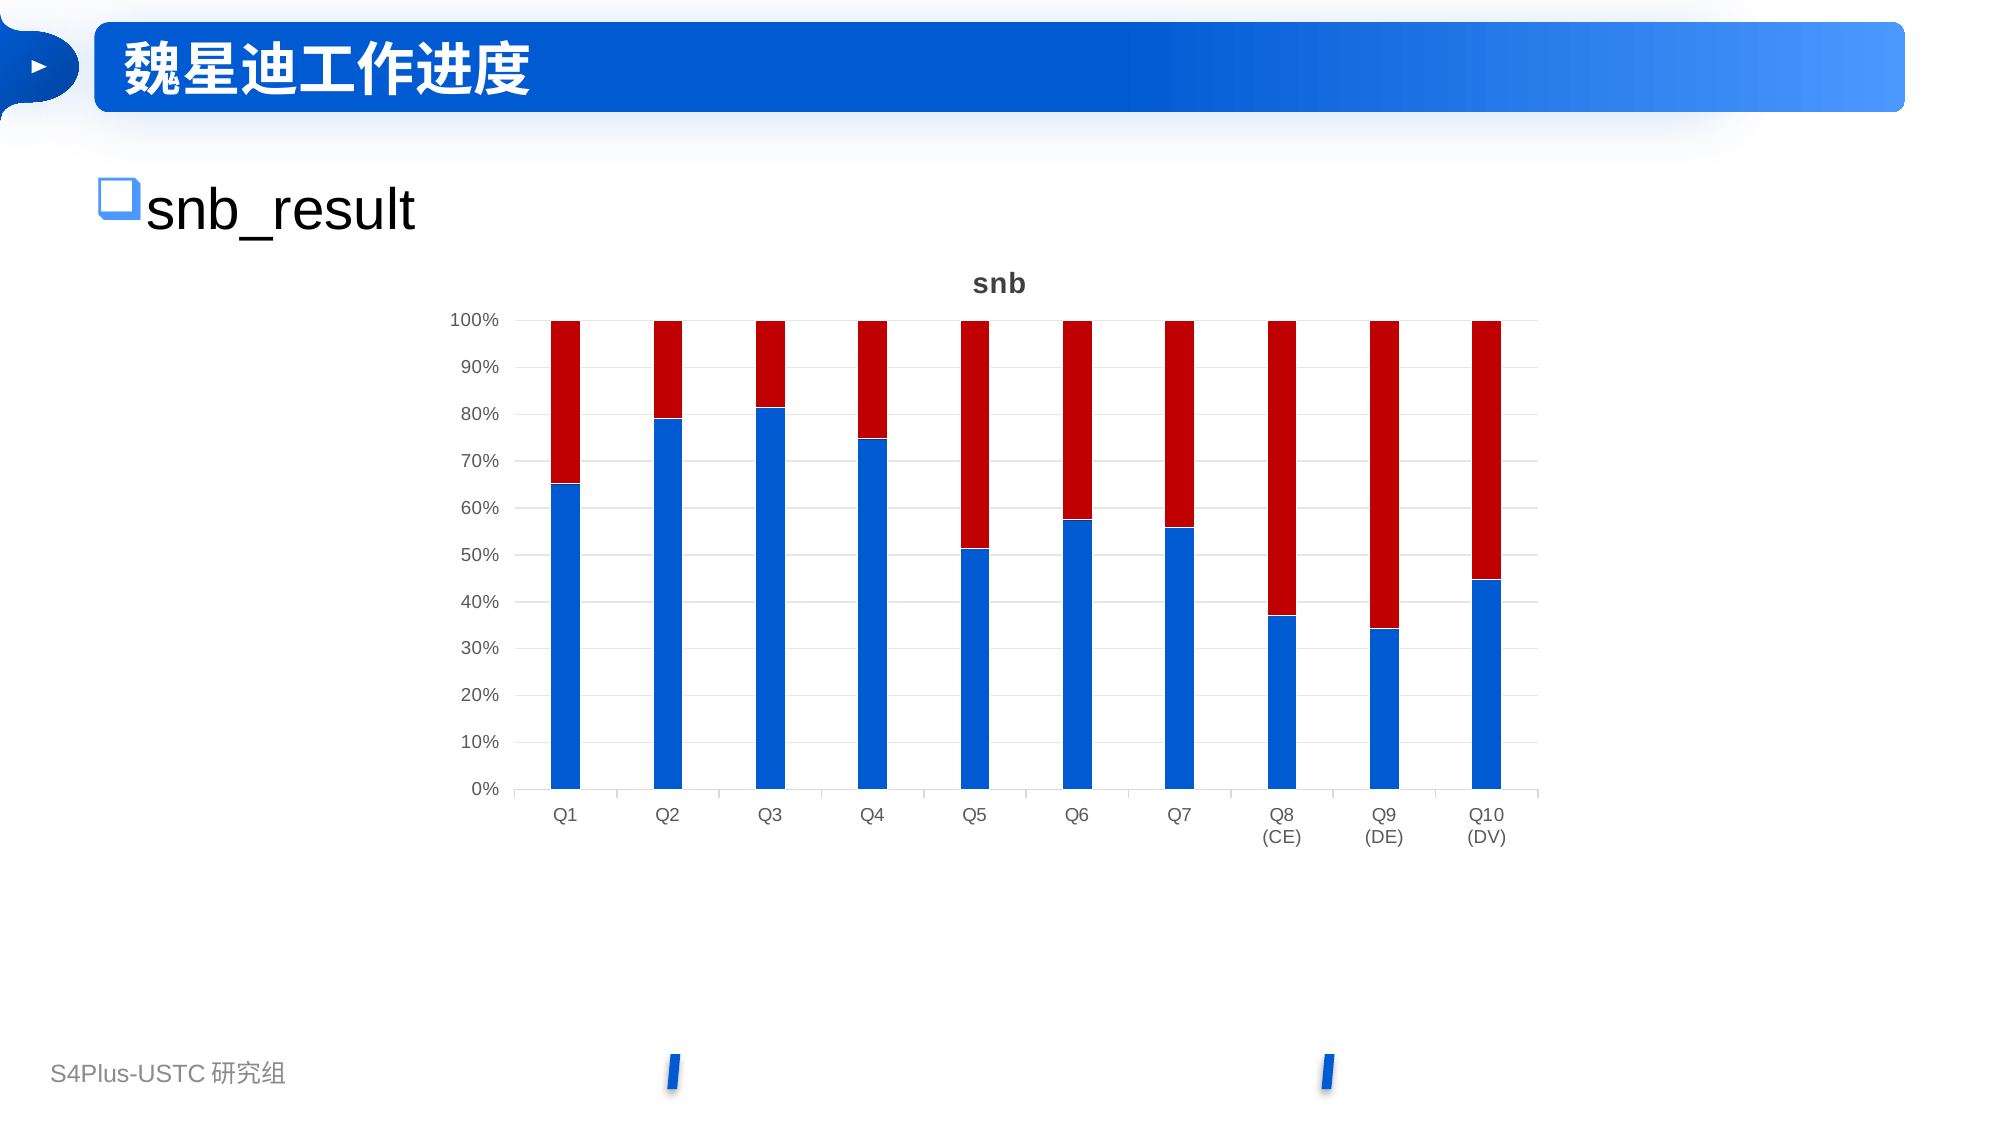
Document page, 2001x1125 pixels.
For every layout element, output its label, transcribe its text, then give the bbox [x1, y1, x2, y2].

list snb_result [78, 149, 1906, 1043]
list 魏星迪工作进度 [94, 31, 1906, 104]
chart [438, 237, 1561, 888]
